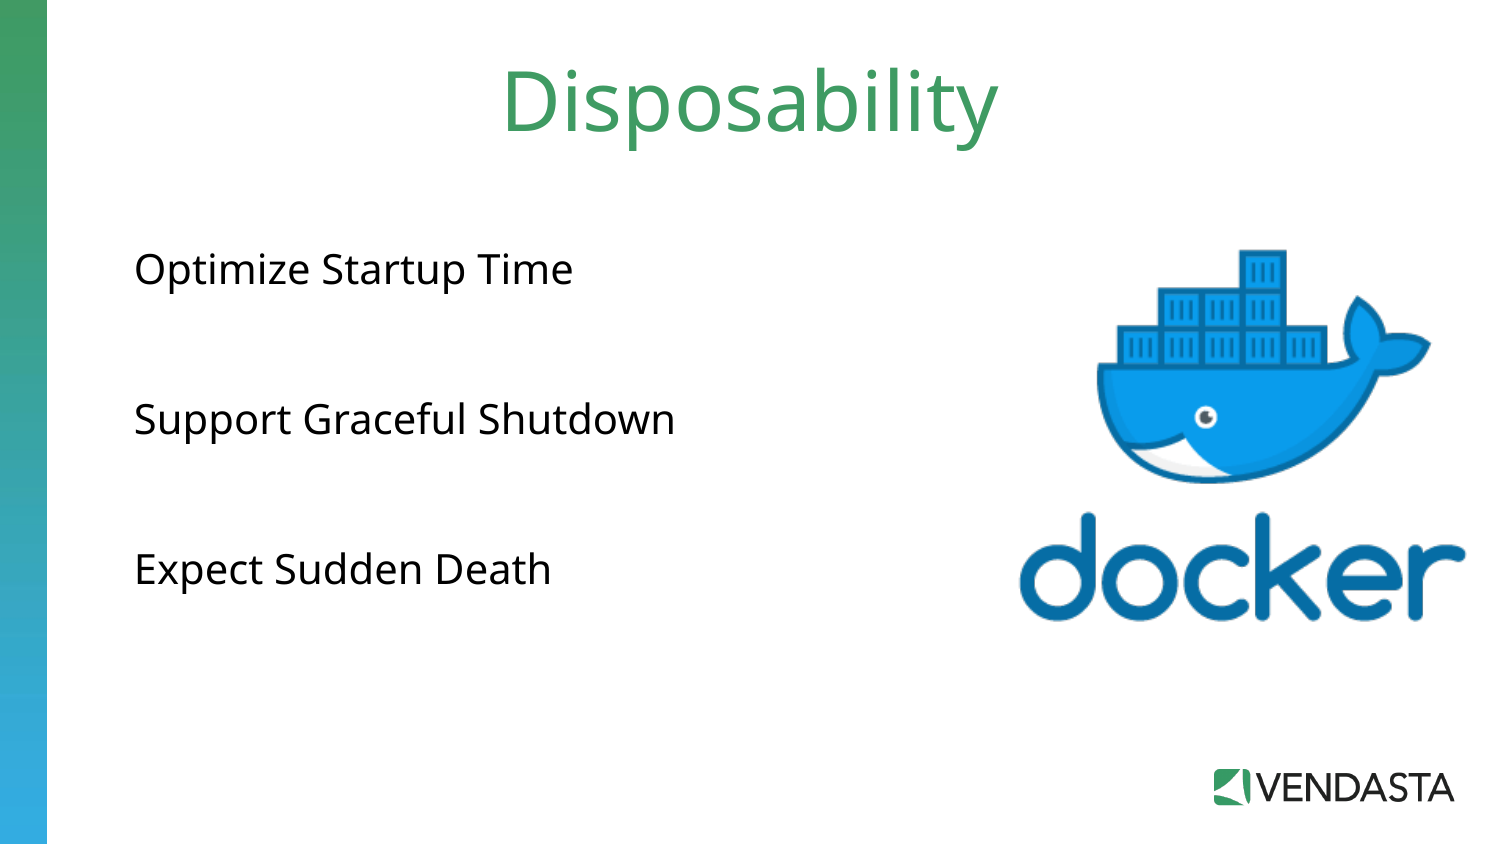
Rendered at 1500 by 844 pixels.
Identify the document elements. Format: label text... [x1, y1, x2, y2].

text_box Disposability [48, 0, 1462, 197]
picture [980, 211, 1500, 661]
picture [1188, 747, 1480, 827]
picture [0, 0, 48, 844]
text_box Optimize Startup Time Support Graceful Shutdown Expect Sudden Death [118, 227, 1382, 778]
